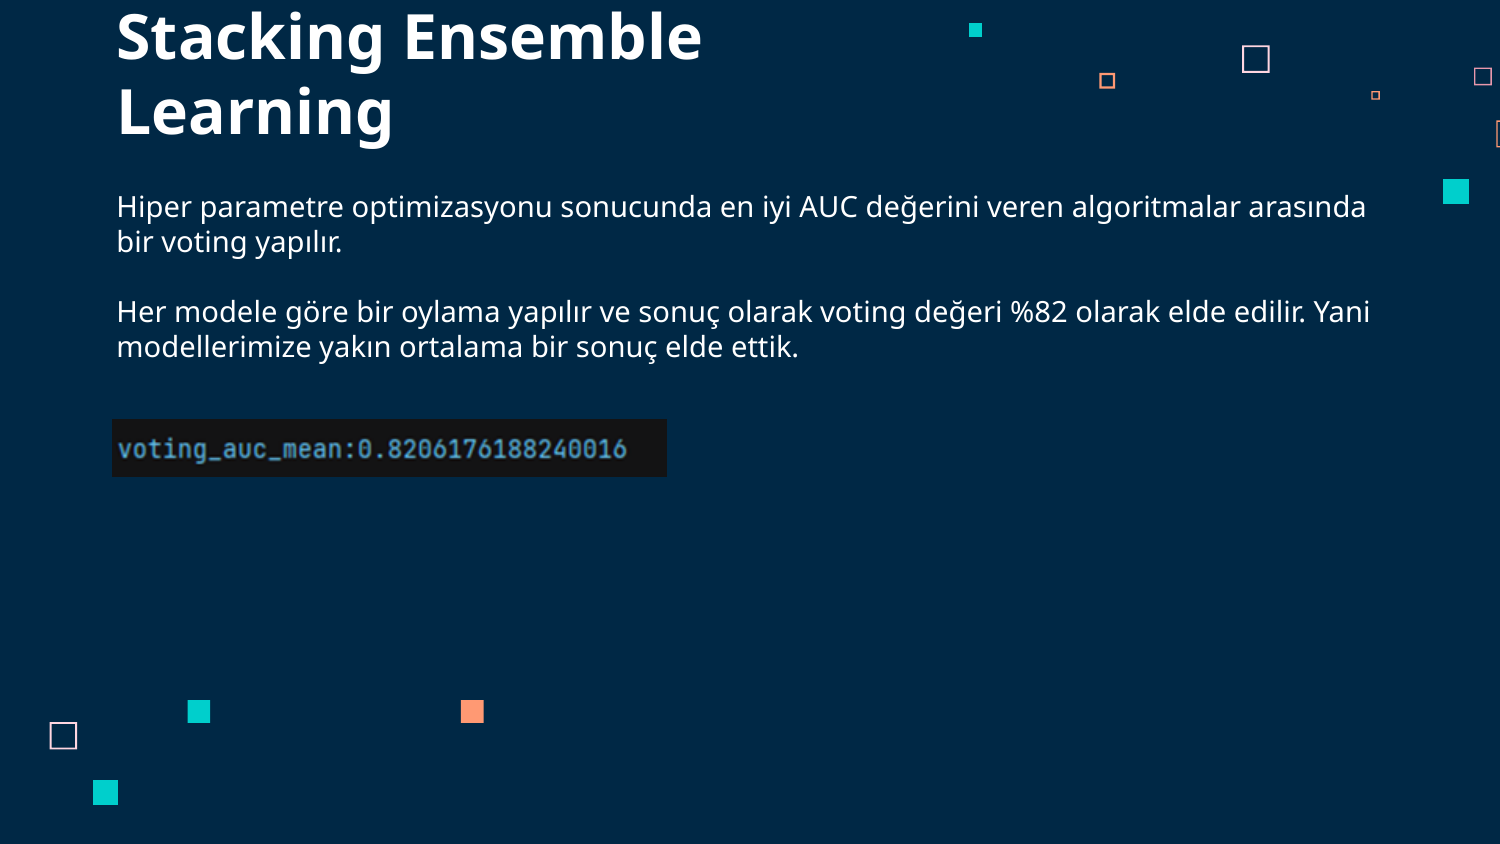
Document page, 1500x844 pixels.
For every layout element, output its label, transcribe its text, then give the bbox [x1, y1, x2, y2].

picture [111, 418, 667, 478]
text_box Hiper parametre optimizasyonu sonucunda en iyi AUC değerini veren algoritmalar arasında bir voting yapılır. Her modele göre bir oylama yapılır ve sonuç olarak voting değeri %82 olarak elde edilir. Yani modellerimize yakın ortalama bir sonuç elde ettik. [101, 173, 1424, 379]
title Stacking Ensemble Learning [101, 67, 878, 163]
text_box [460, 700, 484, 723]
text_box [187, 700, 211, 723]
